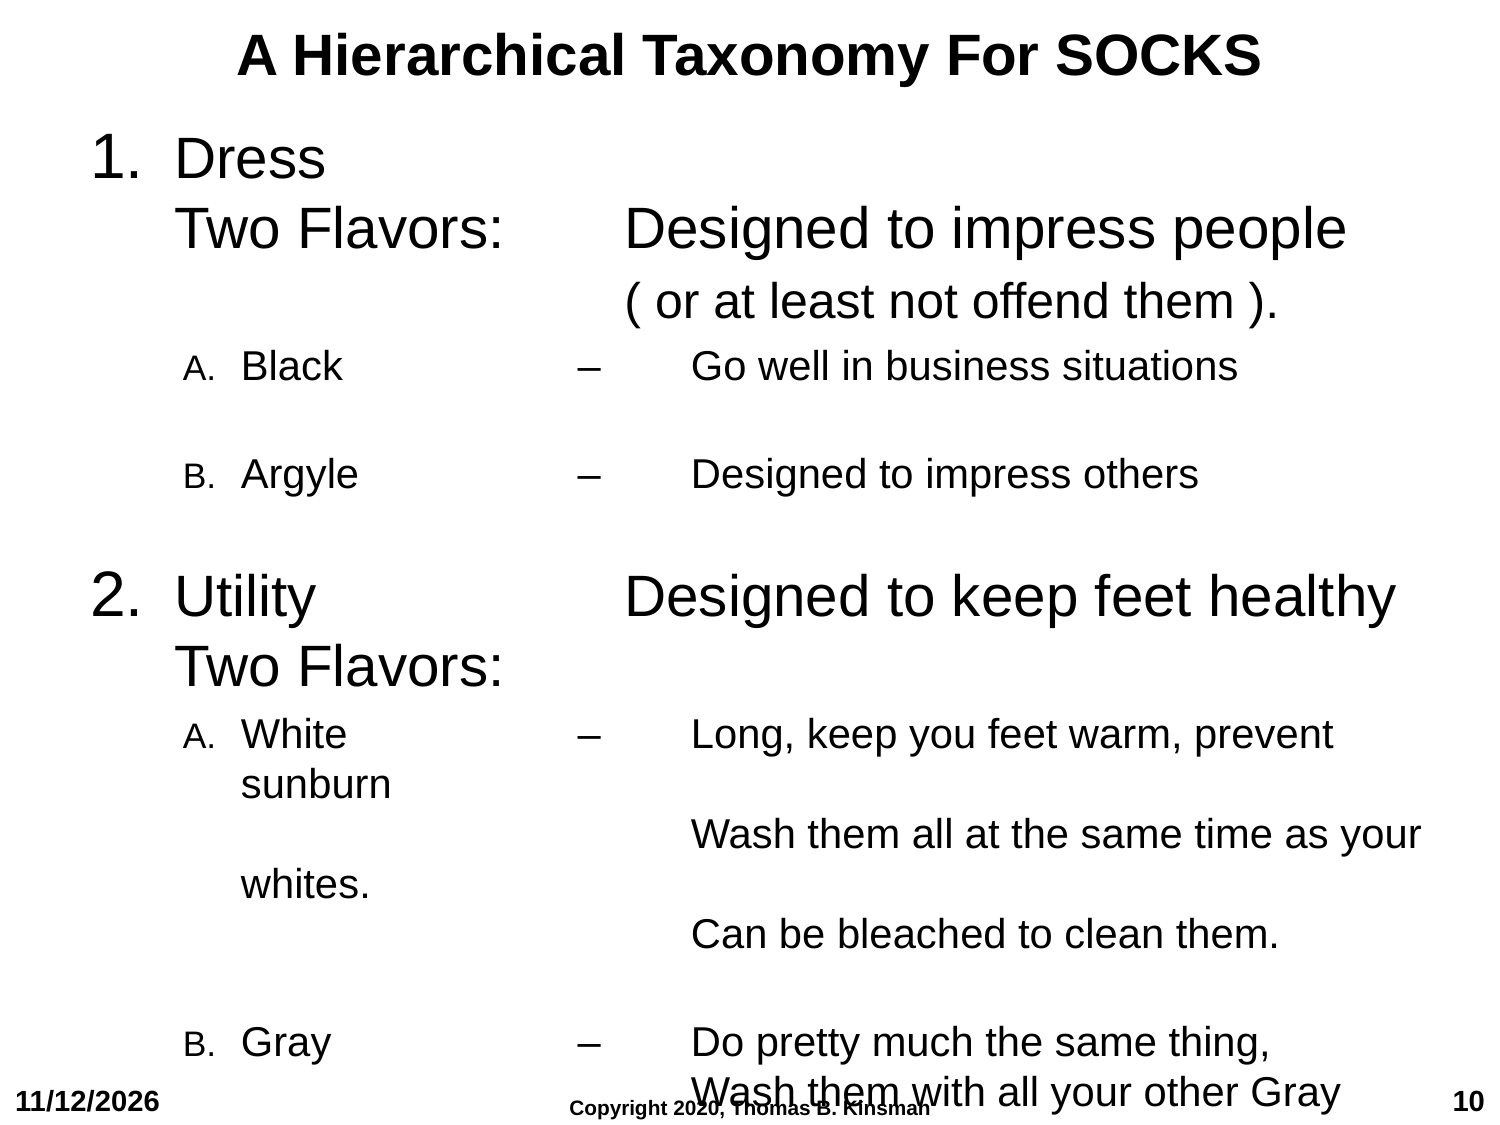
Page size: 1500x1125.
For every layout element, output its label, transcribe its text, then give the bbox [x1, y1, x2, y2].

title A Hierarchical Taxonomy For SOCKS [75, 12, 1425, 93]
list Dress Two Flavors: Designed to impress people ( or at least not offend them ). Black – Go well in business situations Argyle – Designed to impress others Utility Designed to keep feet healthy Two Flavors: White – Long, keep you feet warm, prevent sunburn Wash them all at the same time as your whites. Can be bleached to clean them. Gray – Do pretty much the same thing, Wash them with all your other Gray clothes, or along with any other color. Who cares?! [75, 112, 1500, 1088]
footer Copyright 2020, Thomas B. Kinsman [424, 1087, 1076, 1125]
slide_number 10 [1099, 1074, 1500, 1125]
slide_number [0, 1074, 388, 1125]
